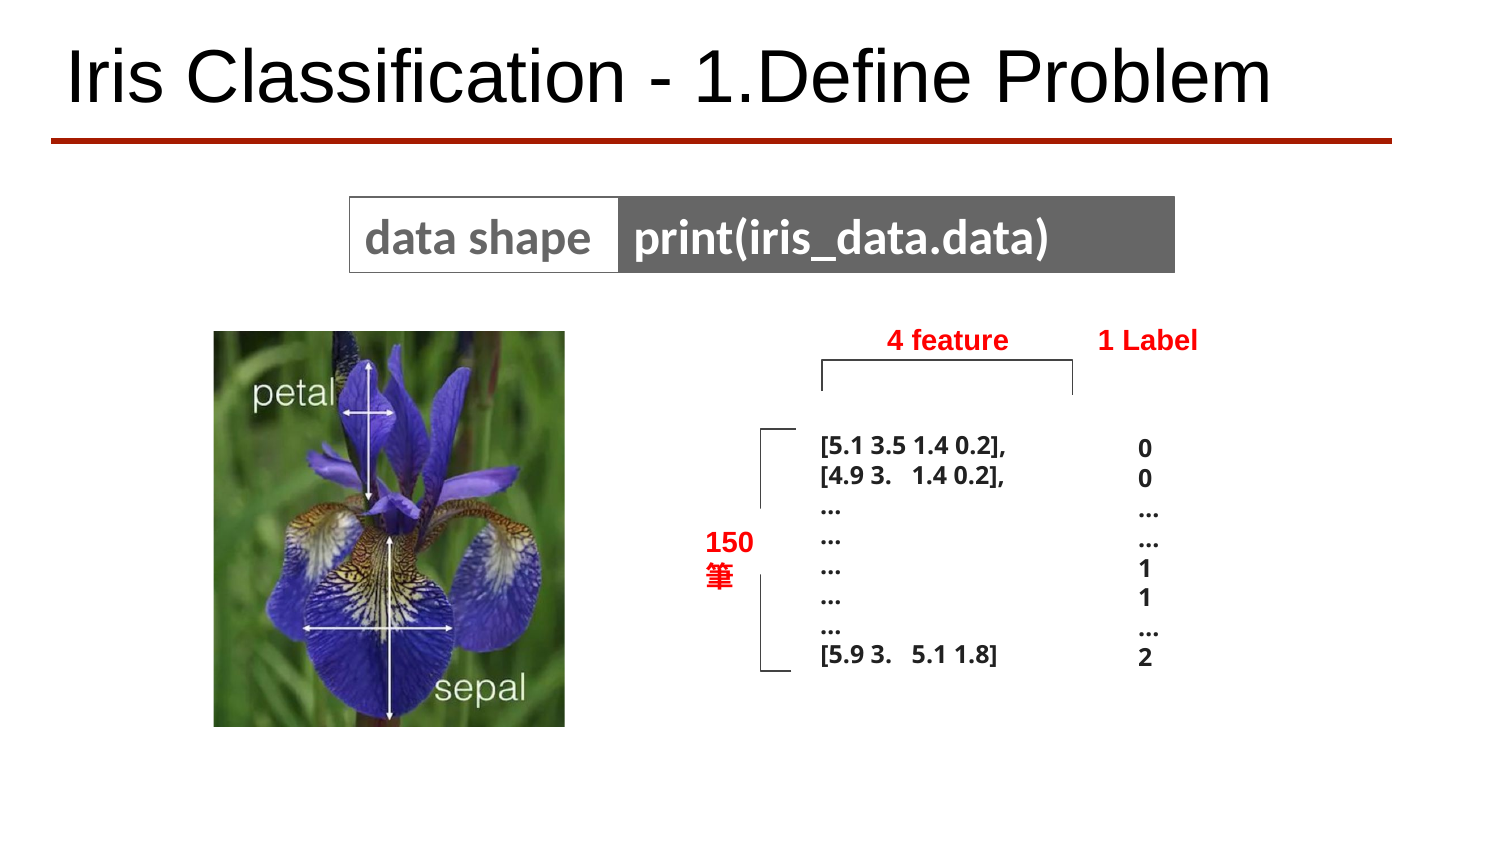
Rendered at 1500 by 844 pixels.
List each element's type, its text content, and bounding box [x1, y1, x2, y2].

text_box 0 0 … … 1 1 … 2 [1123, 417, 1233, 757]
text_box 4 feature [872, 306, 1048, 373]
text_box [822, 360, 1073, 396]
text_box [5.1 3.5 1.4 0.2], [4.9 3. 1.4 0.2], … … … … … [5.9 3. 5.1 1.8] [798, 414, 1152, 681]
text_box data shape [349, 196, 618, 273]
text_box 1 Label [1082, 306, 1233, 373]
text_box 150筆 [690, 508, 798, 575]
text_box print(iris_data.data) [618, 196, 1175, 273]
text_box [760, 575, 794, 672]
text_box [213, 331, 565, 727]
text_box [760, 428, 796, 508]
title Iris Classification - 1.Define Problem [63, 25, 1423, 120]
